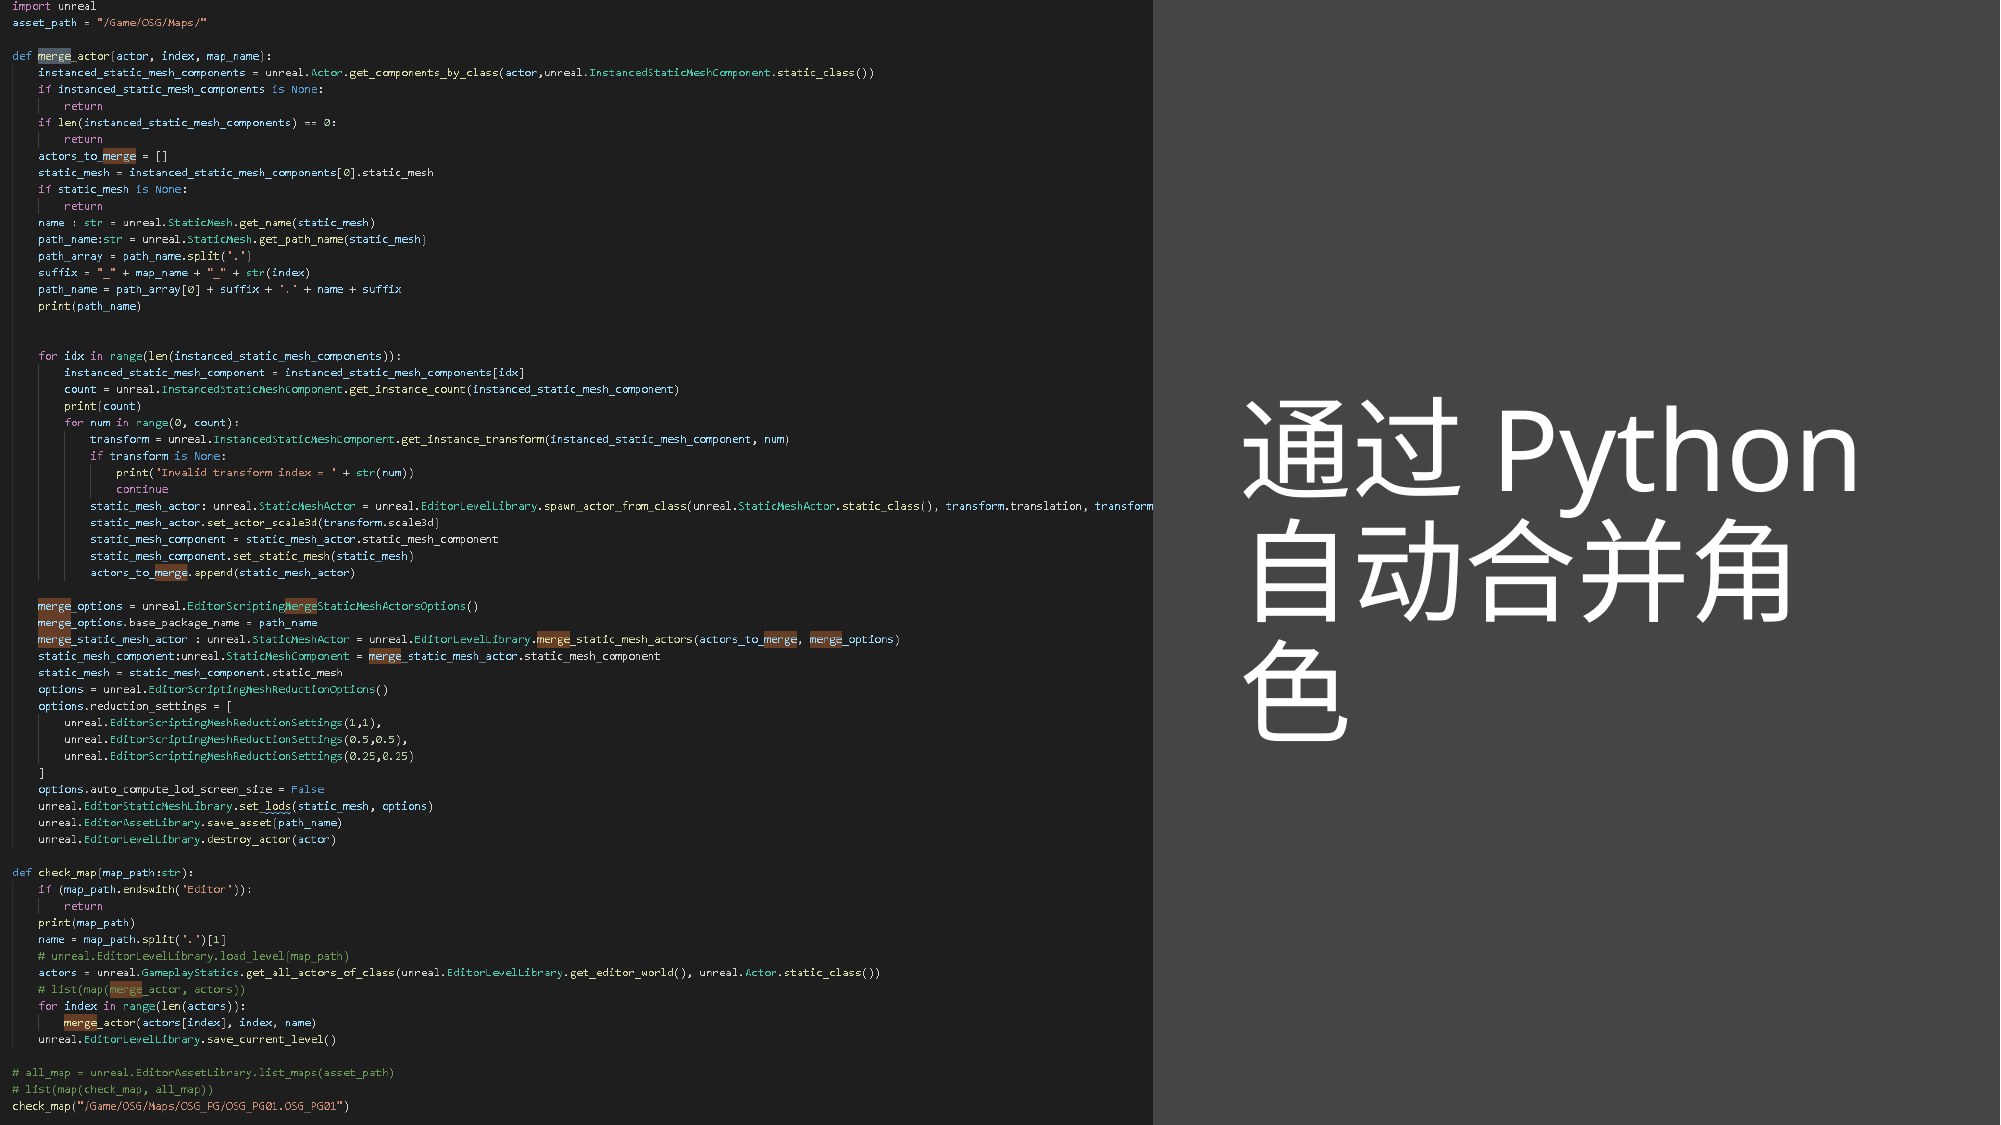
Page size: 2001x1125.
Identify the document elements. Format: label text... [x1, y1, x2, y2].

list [0, 0, 1153, 1125]
title 通过Python自动合并角色 [1224, 292, 1895, 767]
